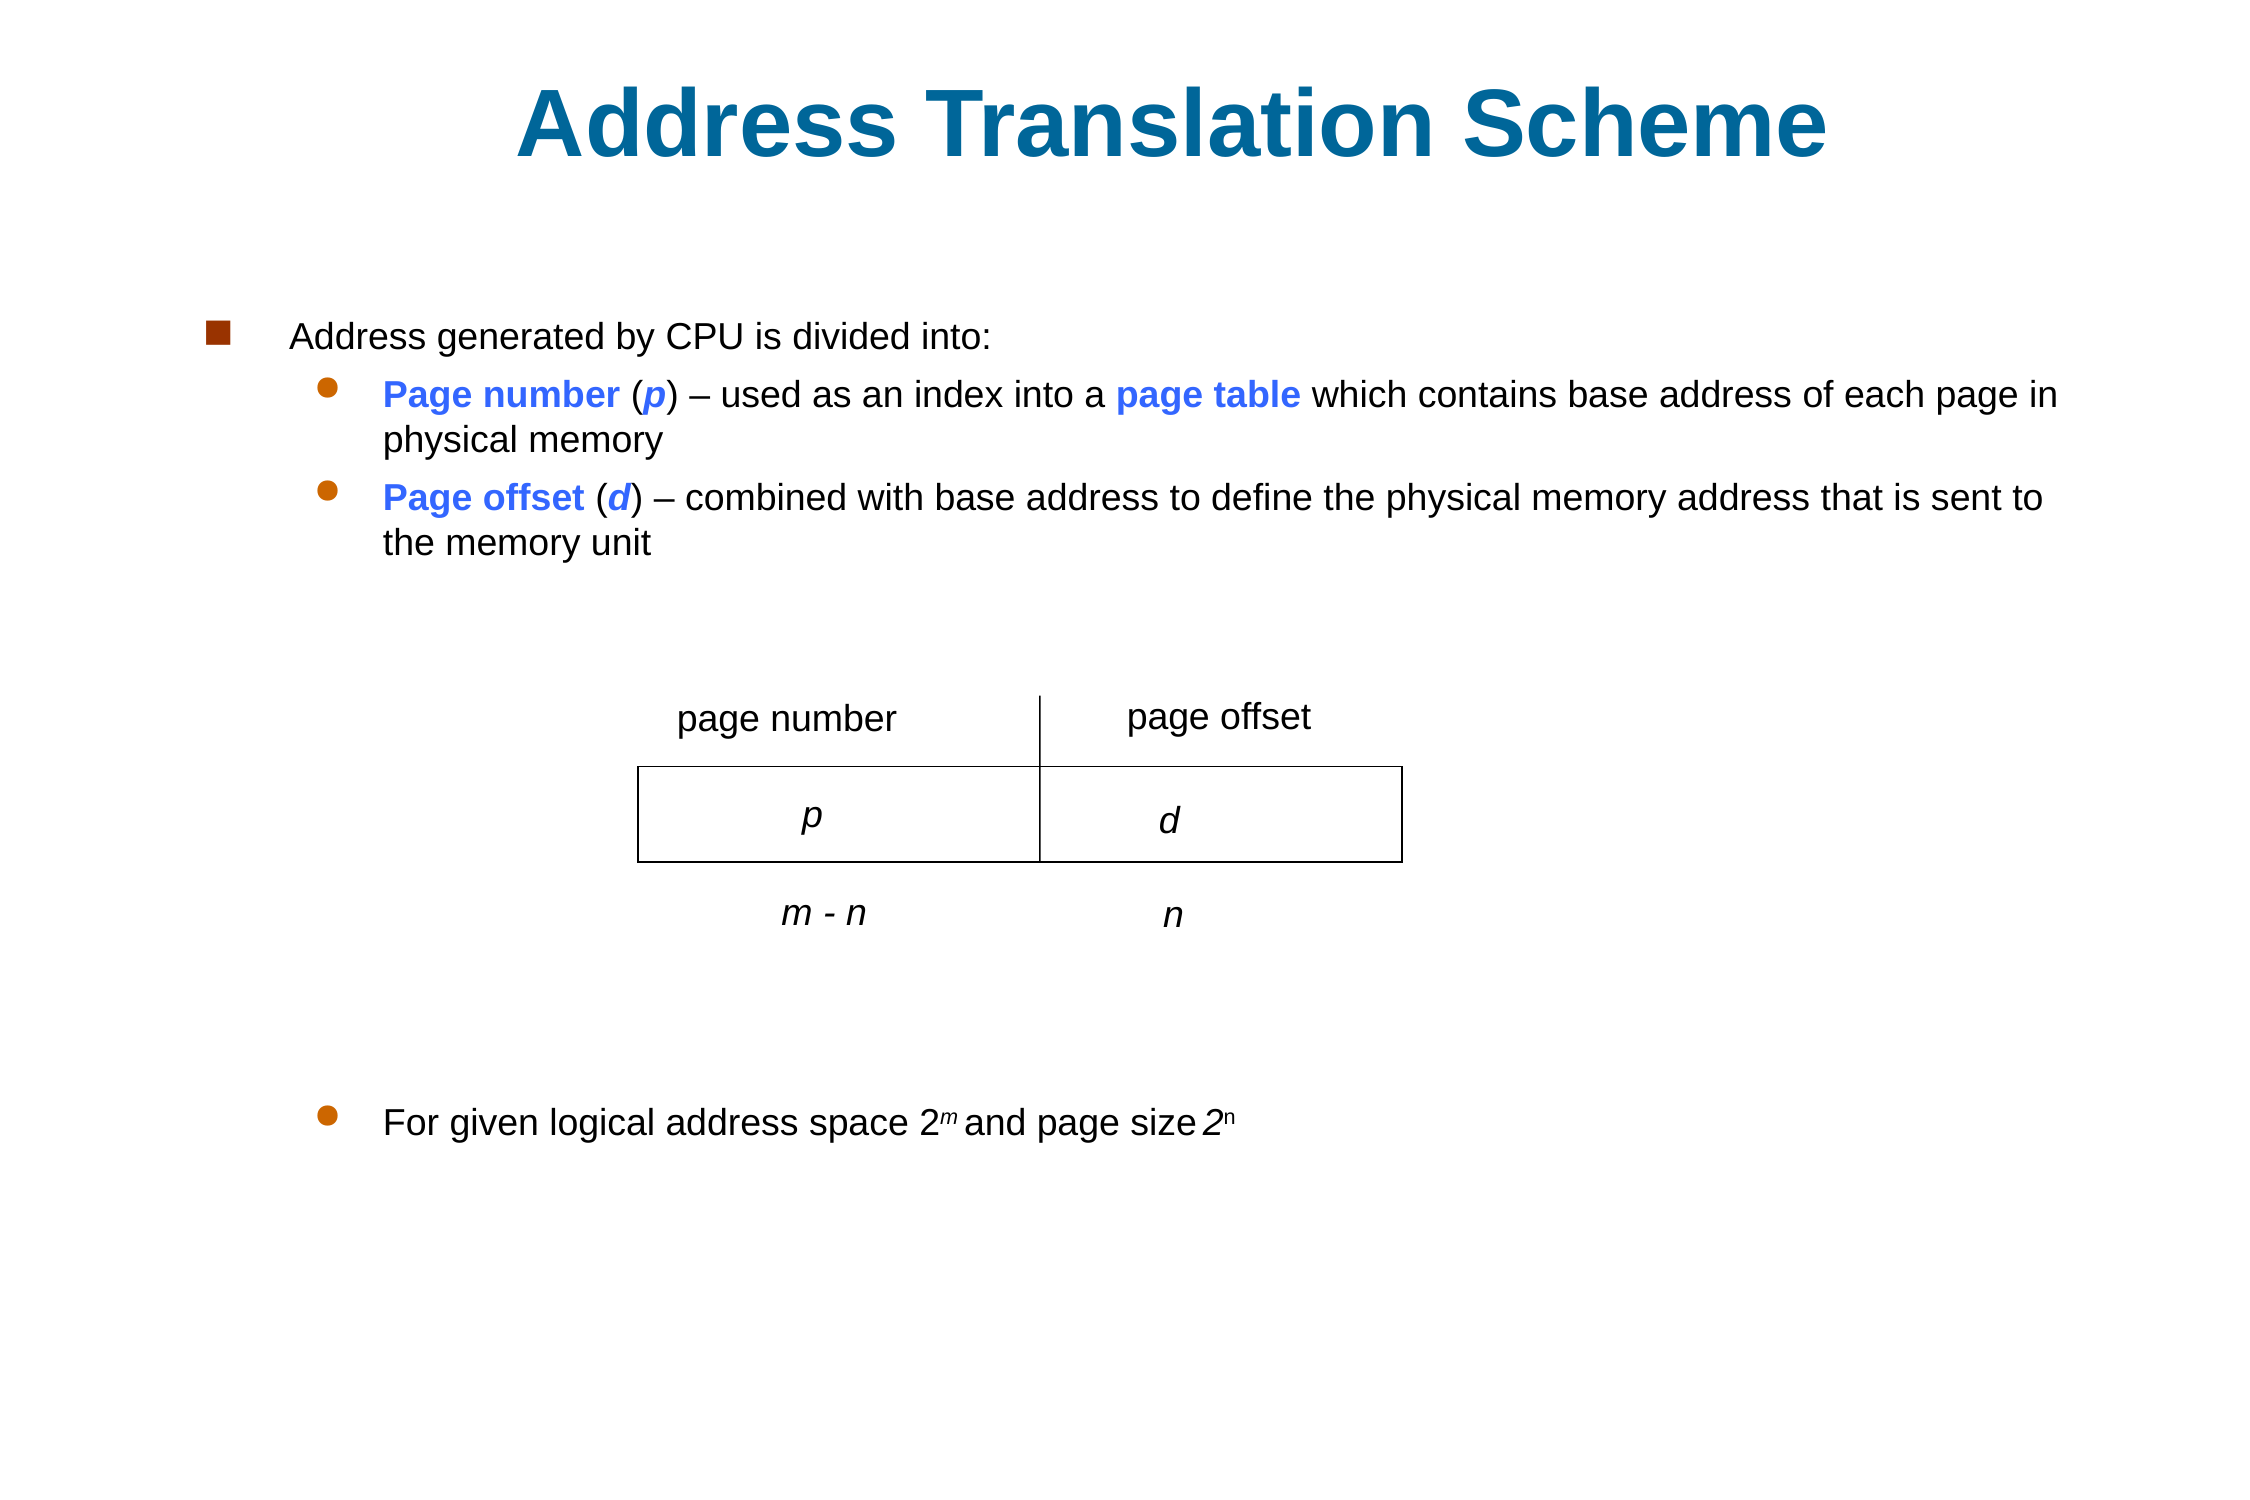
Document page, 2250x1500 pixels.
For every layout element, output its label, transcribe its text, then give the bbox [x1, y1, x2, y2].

text_box n [1119, 879, 1228, 946]
text_box [637, 766, 1039, 863]
list Address generated by CPU is divided into: Page number (p) – used as an index into a page table which contains base address of each page in physical memory Page offset (d) – combined with base address to define the physical memory address that is sent to the memory unit For given logical address space 2m and page size 2n [187, 301, 2091, 1283]
text_box [1040, 766, 1402, 863]
text_box page offset [1105, 681, 1333, 748]
text_box page number [655, 682, 919, 750]
text_box p [780, 779, 845, 846]
text_box m - n [726, 877, 922, 944]
text_box d [1137, 785, 1201, 852]
title Address Translation Scheme [208, 60, 2138, 187]
